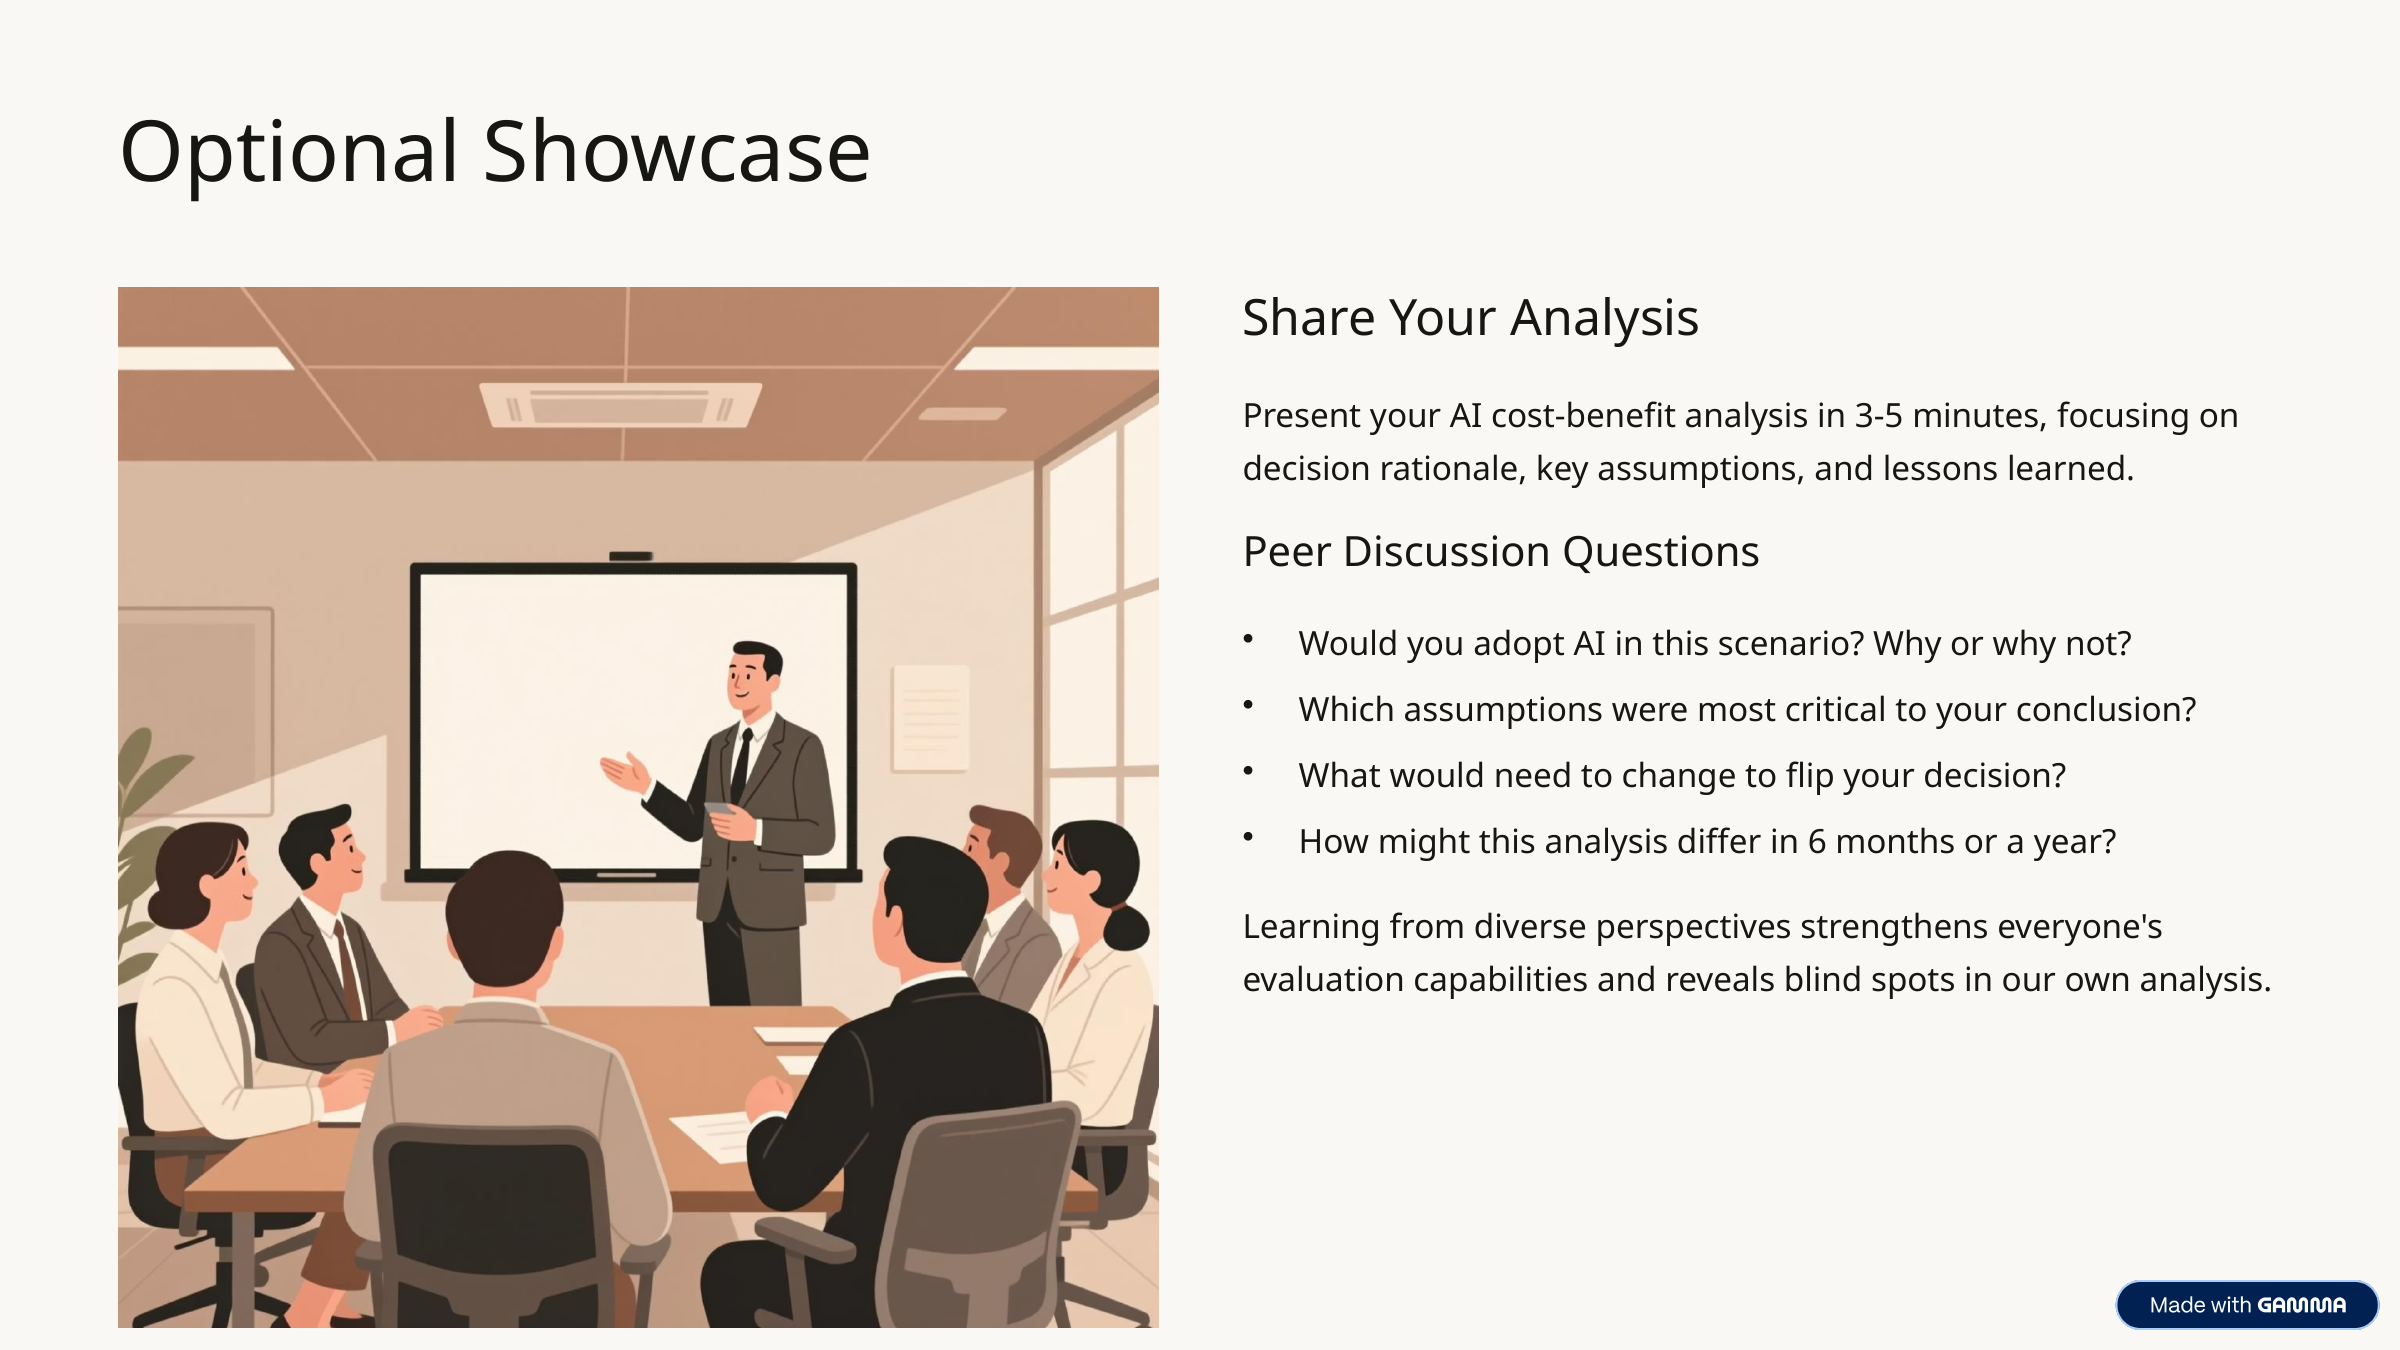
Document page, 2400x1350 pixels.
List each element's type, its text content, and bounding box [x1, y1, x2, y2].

picture [118, 287, 1159, 1328]
text_box Learning from diverse perspectives strengthens everyone's evaluation capabilities and reveals blind spots in our own analysis. [1242, 891, 2283, 1054]
text_box Would you adopt AI in this scenario? Why or why not? [1242, 609, 2283, 664]
text_box Peer Discussion Questions [1242, 522, 1771, 576]
picture [2106, 1271, 2389, 1339]
text_box Share Your Analysis [1242, 283, 1750, 347]
text_box Optional Showcase [118, 92, 964, 199]
text_box What would need to change to flip your decision? [1242, 741, 2283, 796]
text_box Which assumptions were most critical to your conclusion? [1242, 675, 2283, 730]
text_box Present your AI cost-benefit analysis in 3-5 minutes, focusing on decision rationale, key assumptions, and lessons learned. [1242, 380, 2283, 489]
text_box How might this analysis differ in 6 months or a year? [1242, 806, 2283, 862]
